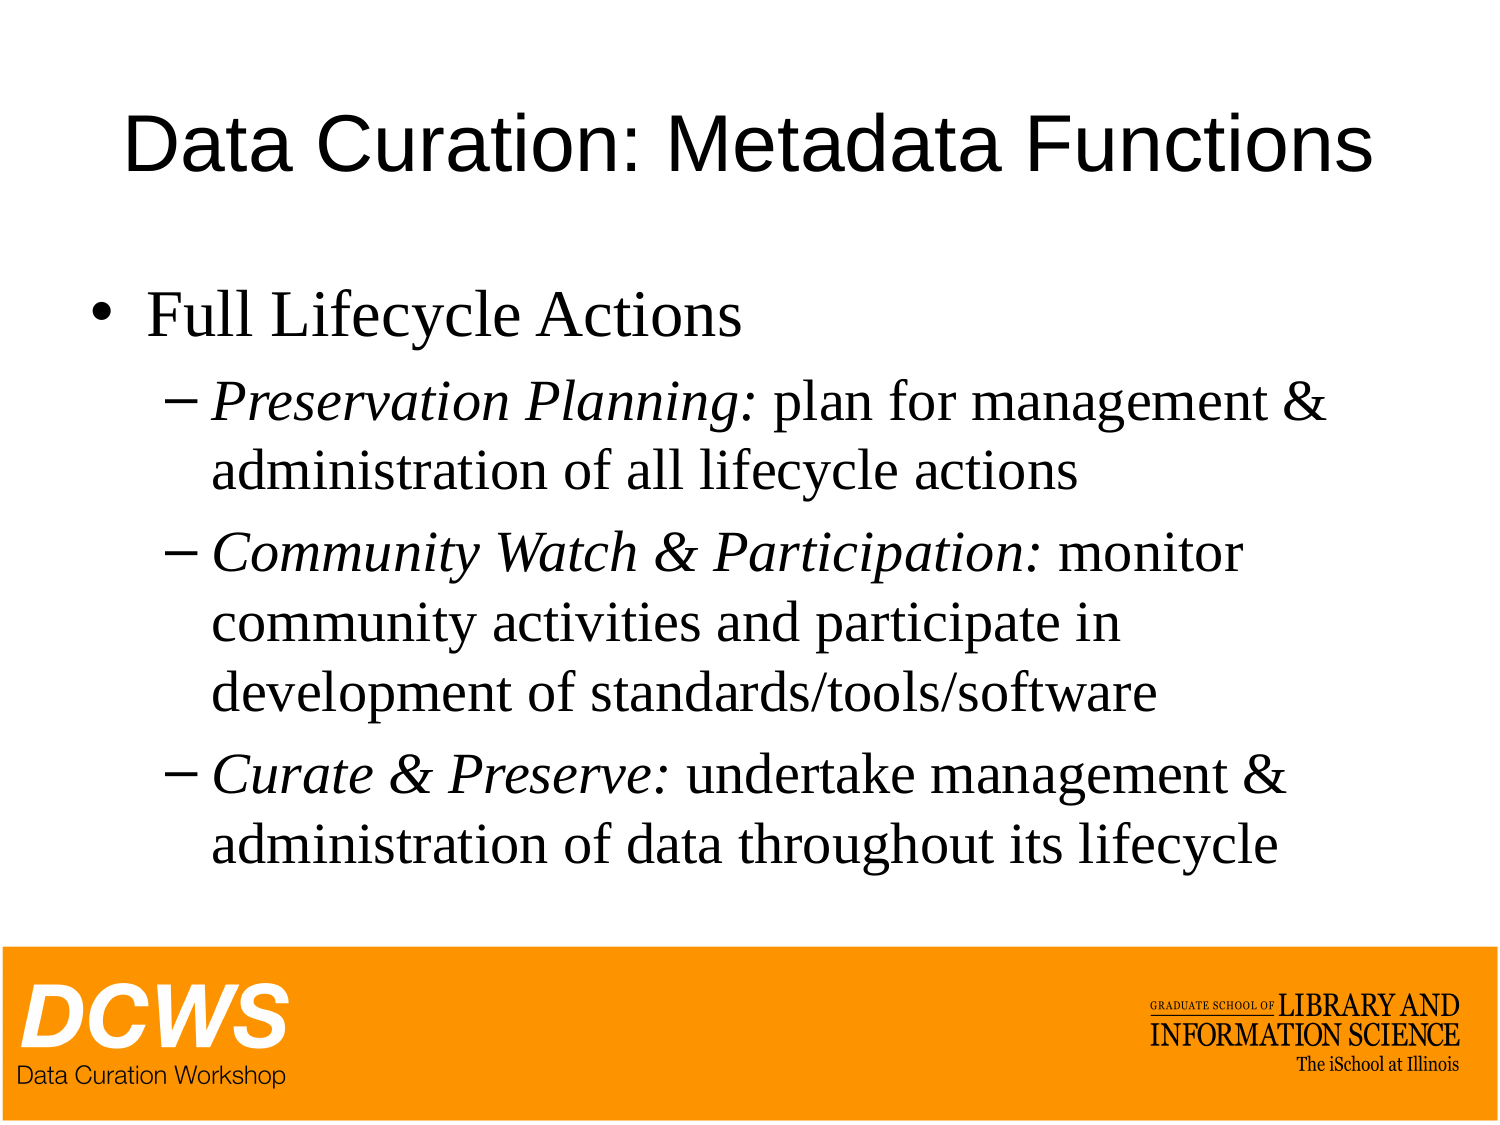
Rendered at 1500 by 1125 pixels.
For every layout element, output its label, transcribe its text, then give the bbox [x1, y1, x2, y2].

title Data Curation: Metadata Functions [75, 45, 1425, 233]
picture [0, 944, 1500, 1123]
list Full Lifecycle Actions Preservation Planning: plan for management & administration of all lifecycle actions Community Watch & Participation: monitor community activities and participate in development of standards/tools/software Curate & Preserve: undertake management & administration of data throughout its lifecycle [75, 262, 1425, 950]
